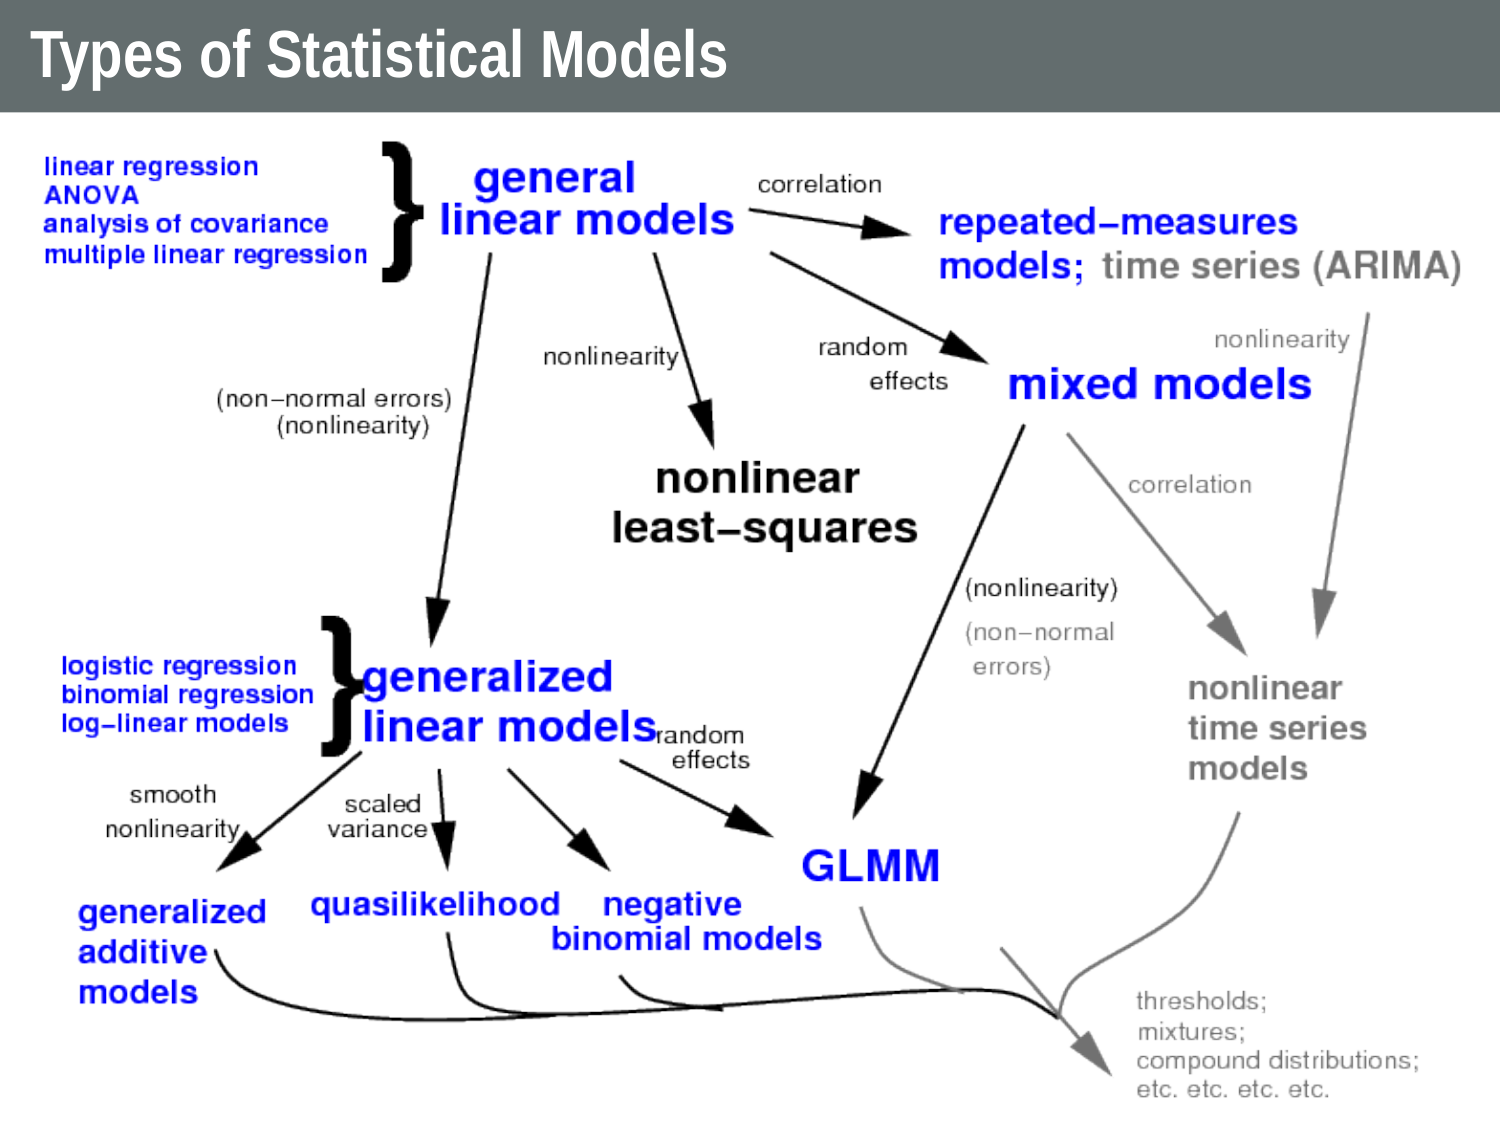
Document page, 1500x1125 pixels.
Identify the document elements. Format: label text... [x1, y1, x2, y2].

picture [42, 131, 1479, 1100]
title Types of Statistical Models [0, 0, 1500, 117]
